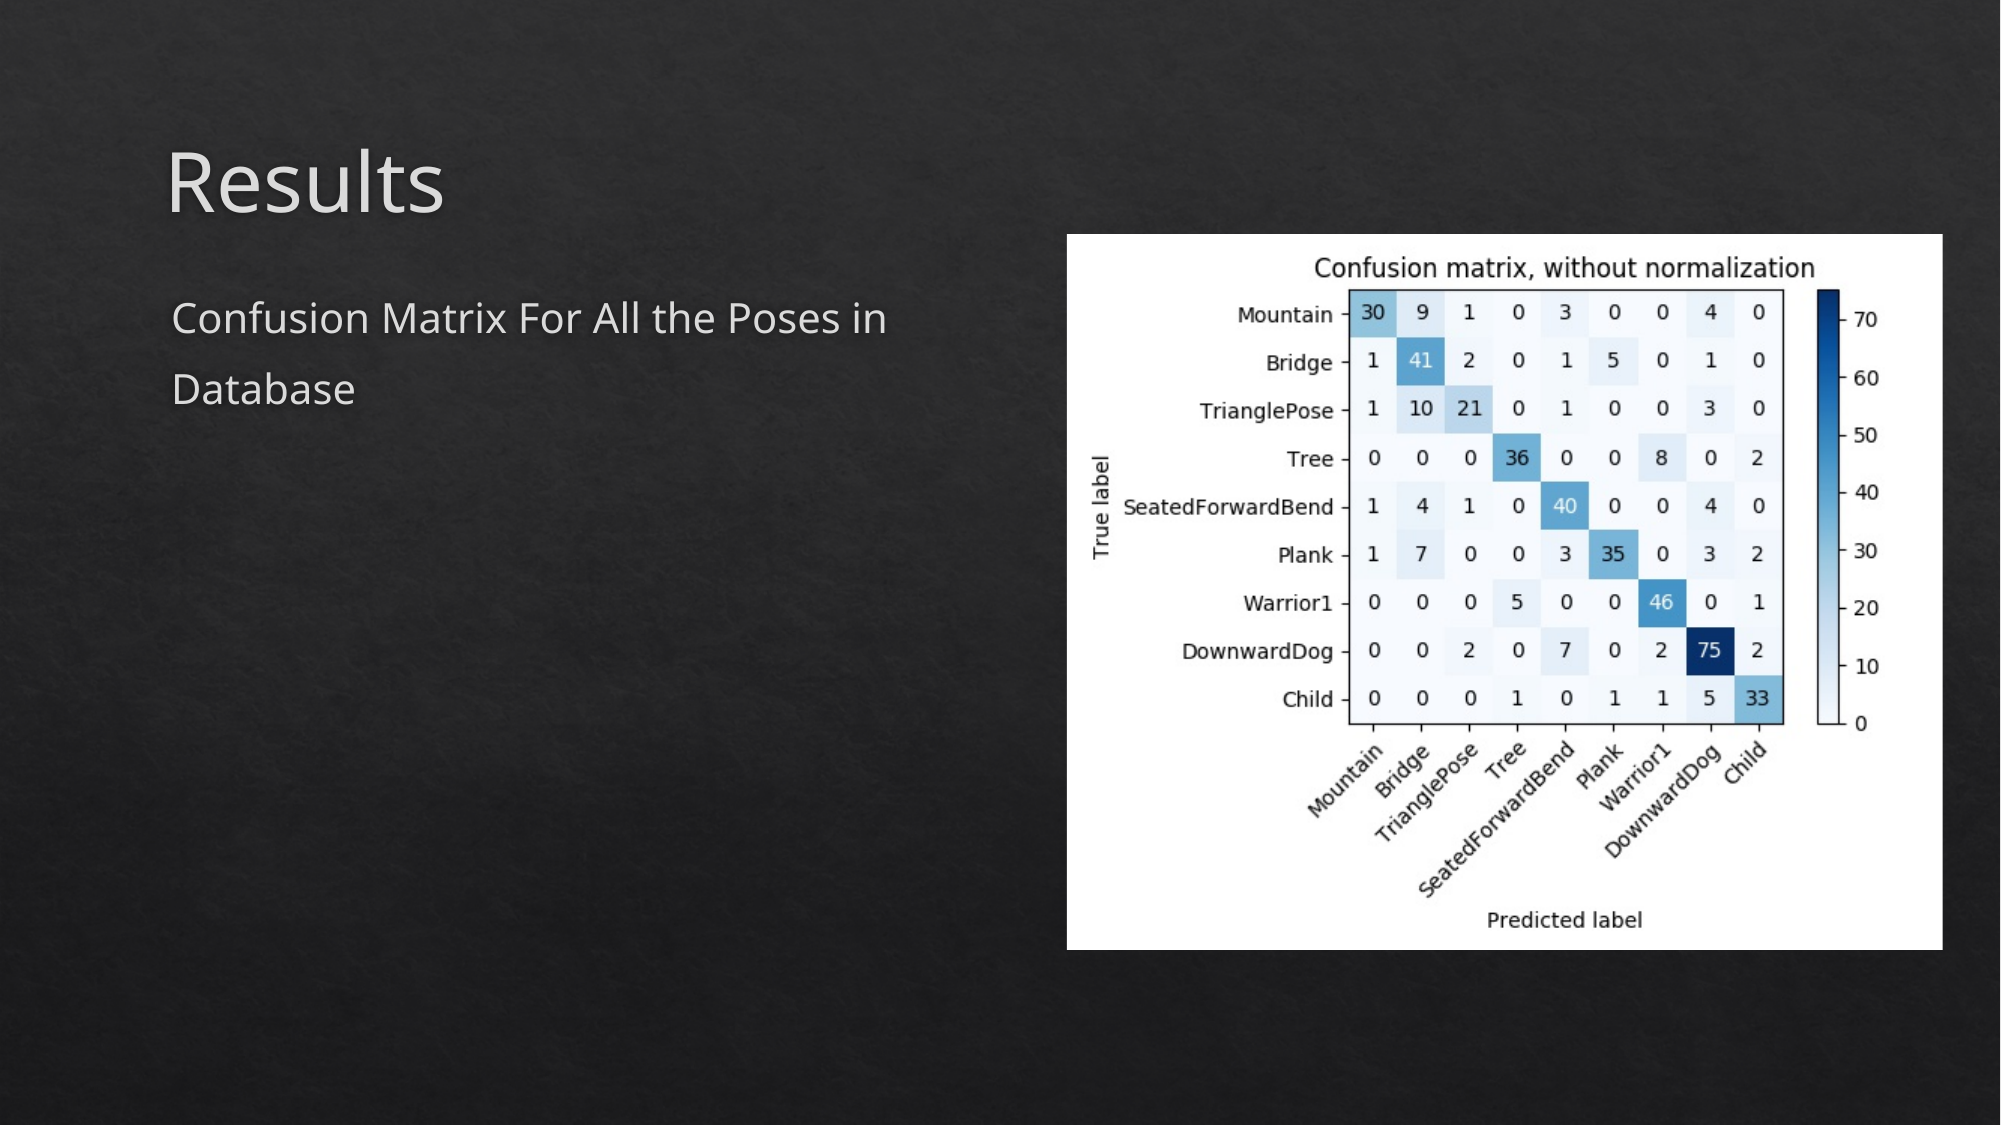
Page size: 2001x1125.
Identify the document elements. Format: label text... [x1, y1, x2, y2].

title Results [149, 99, 1849, 260]
picture [1066, 229, 1943, 951]
list Confusion Matrix For All the Poses in Database [149, 284, 1058, 950]
